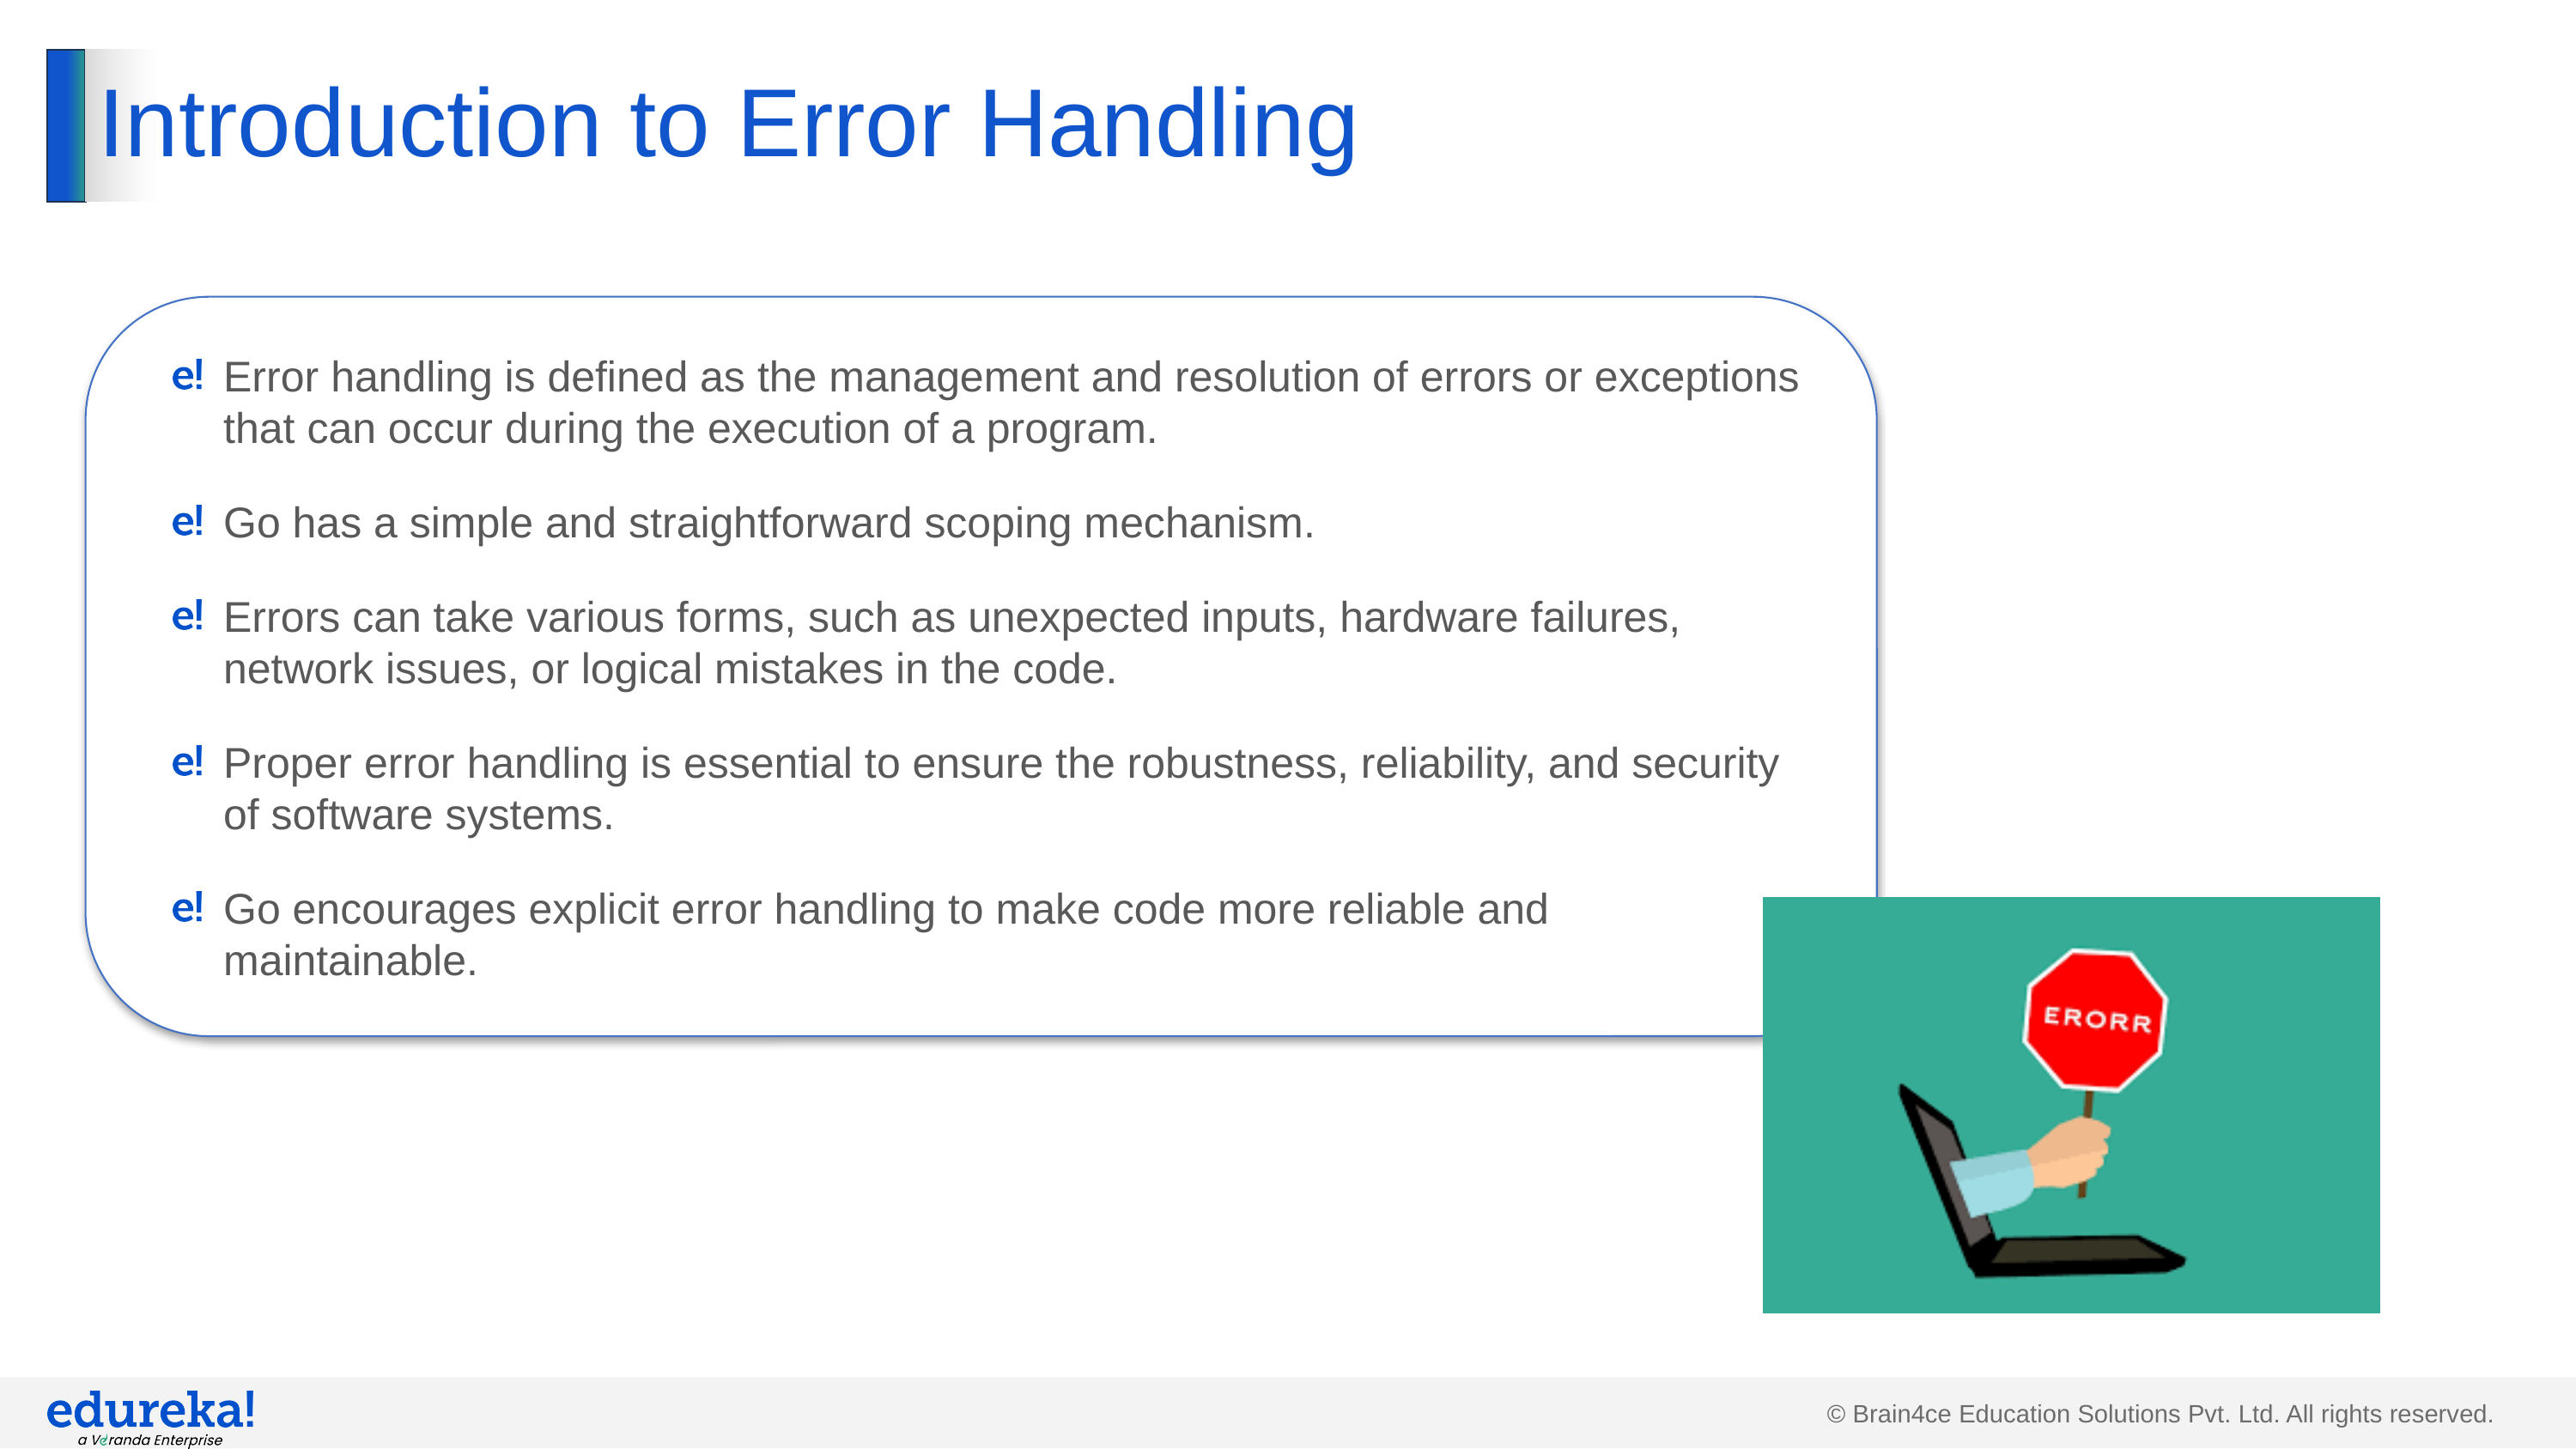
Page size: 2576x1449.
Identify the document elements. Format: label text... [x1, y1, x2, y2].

picture [173, 891, 202, 922]
picture [47, 1391, 253, 1449]
title Introduction to Error Handling [85, 49, 2491, 202]
picture [173, 599, 202, 630]
text_box Error handling is defined as the management and resolution of errors or exceptions that can occur during the execution of a program. Go has a simple and straightforward scoping mechanism. Errors can take various forms, such as unexpected inputs, hardware failures, network issues, or logical mistakes in the code. Proper error handling is essential to ensure the robustness, reliability, and security of software systems. Go encourages explicit error handling to make code more reliable and maintainable. [85, 296, 1877, 1037]
picture [1763, 897, 2380, 1313]
picture [173, 745, 202, 776]
picture [173, 505, 202, 536]
picture [173, 359, 202, 390]
